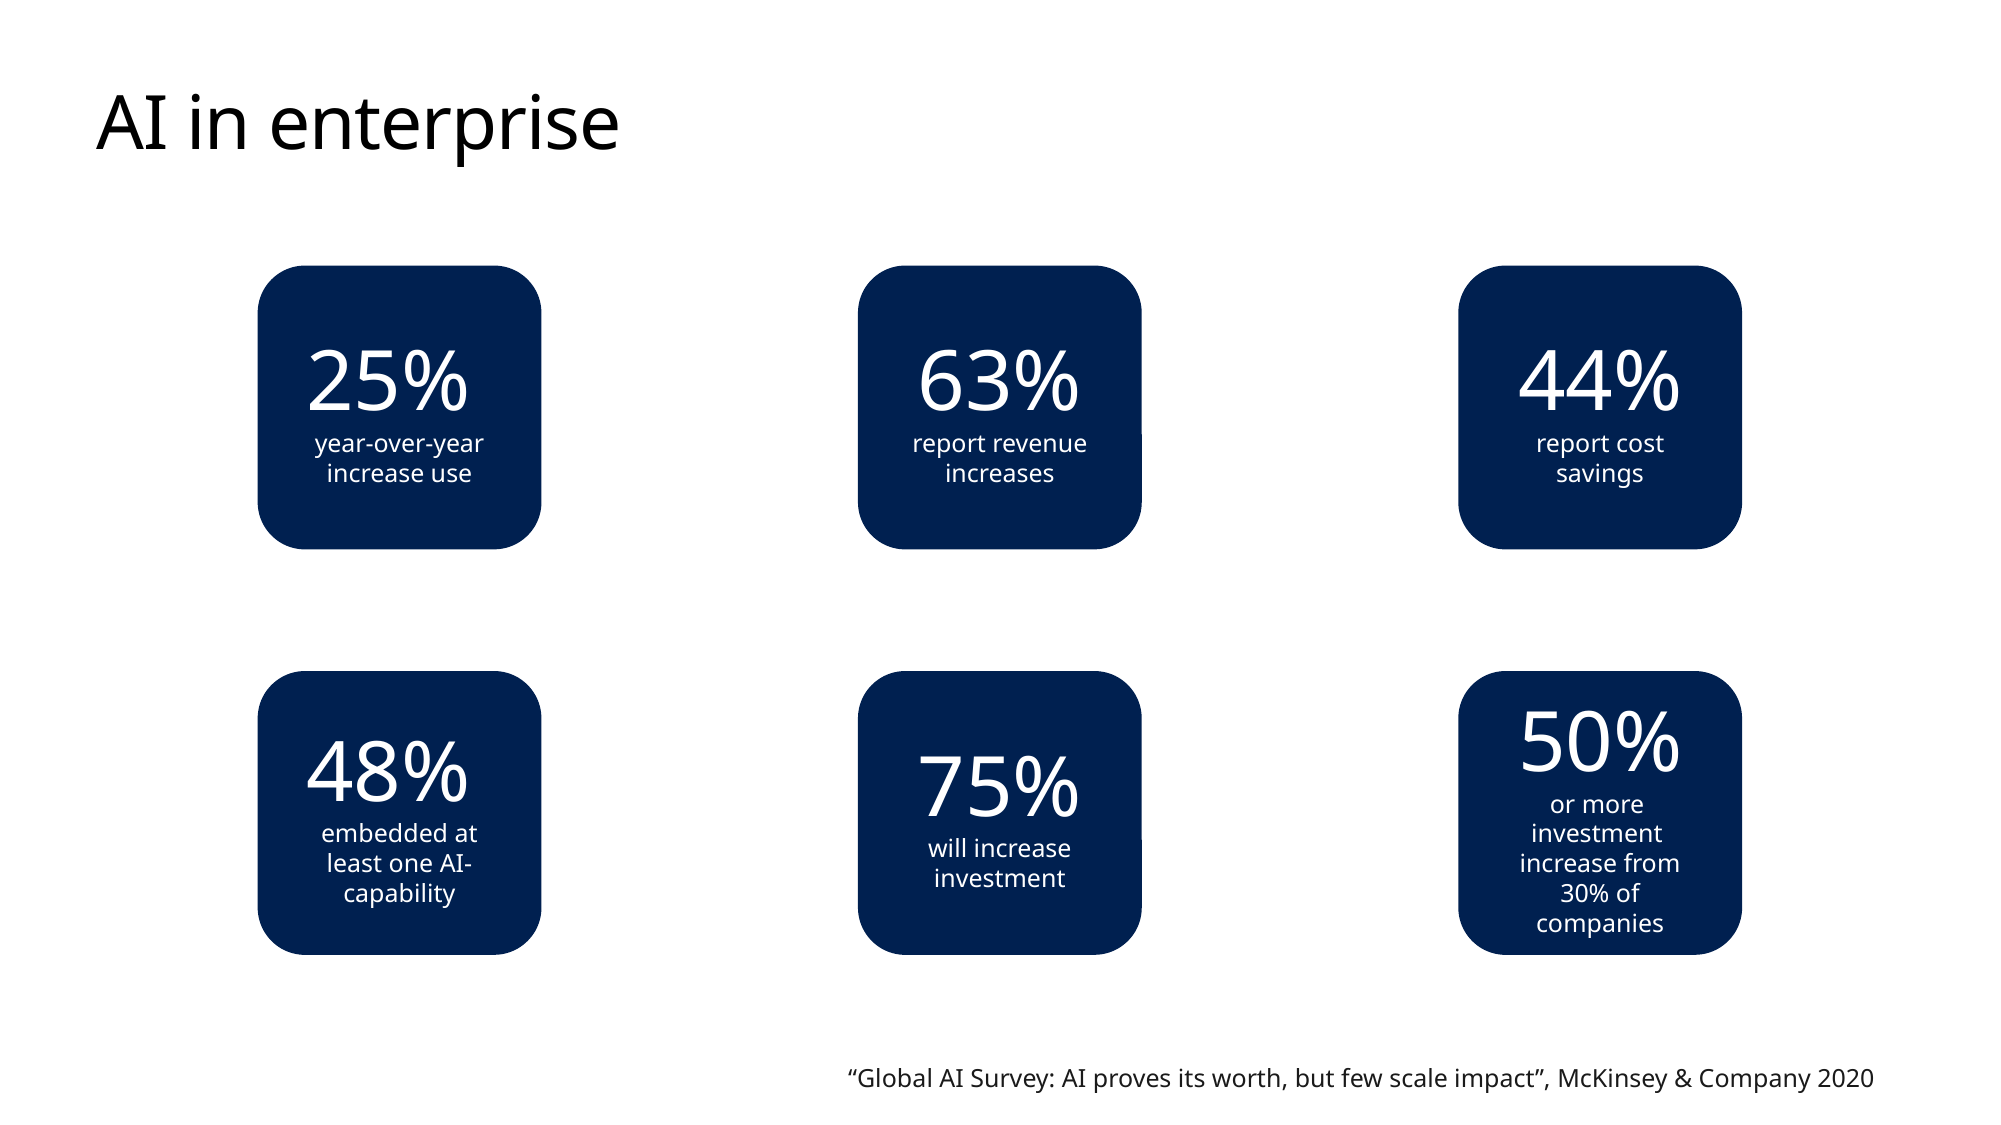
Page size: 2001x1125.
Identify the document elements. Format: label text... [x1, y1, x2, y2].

text_box “Global AI Survey: AI proves its worth, but few scale impact”, McKinsey & Company 2020 [96, 1054, 1904, 1100]
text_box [257, 265, 1743, 956]
title AI in enterprise [96, 75, 1904, 166]
